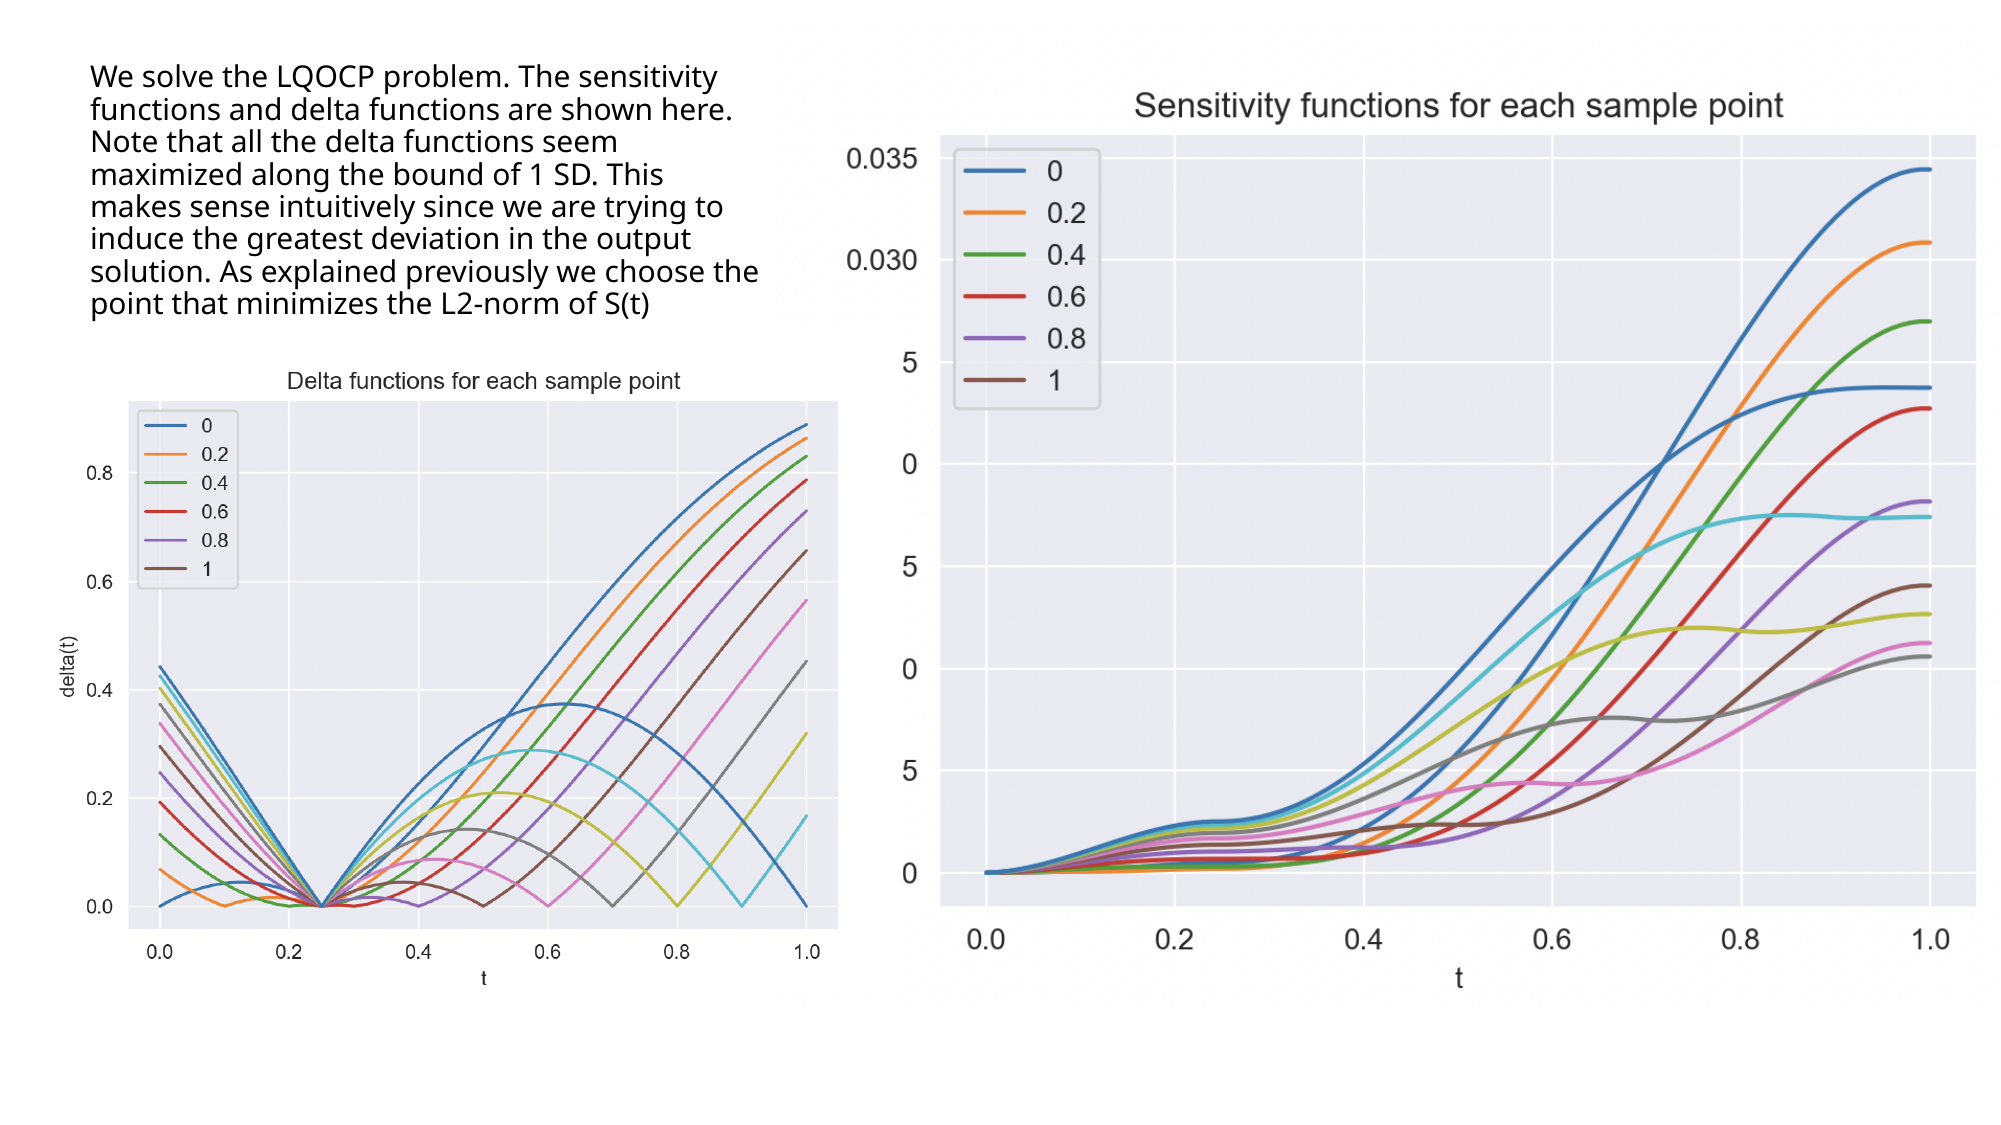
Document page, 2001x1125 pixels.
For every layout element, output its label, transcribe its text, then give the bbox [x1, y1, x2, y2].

text_box We solve the LQOCP problem. The sensitivity functions and delta functions are shown here. Note that all the delta functions seem maximized along the bound of 1 SD. This makes sense intuitively since we are trying to induce the greatest deviation in the output solution. As explained previously we choose the point that minimizes the L2-norm of S(t) [75, 53, 774, 329]
picture [27, 20, 2000, 1008]
